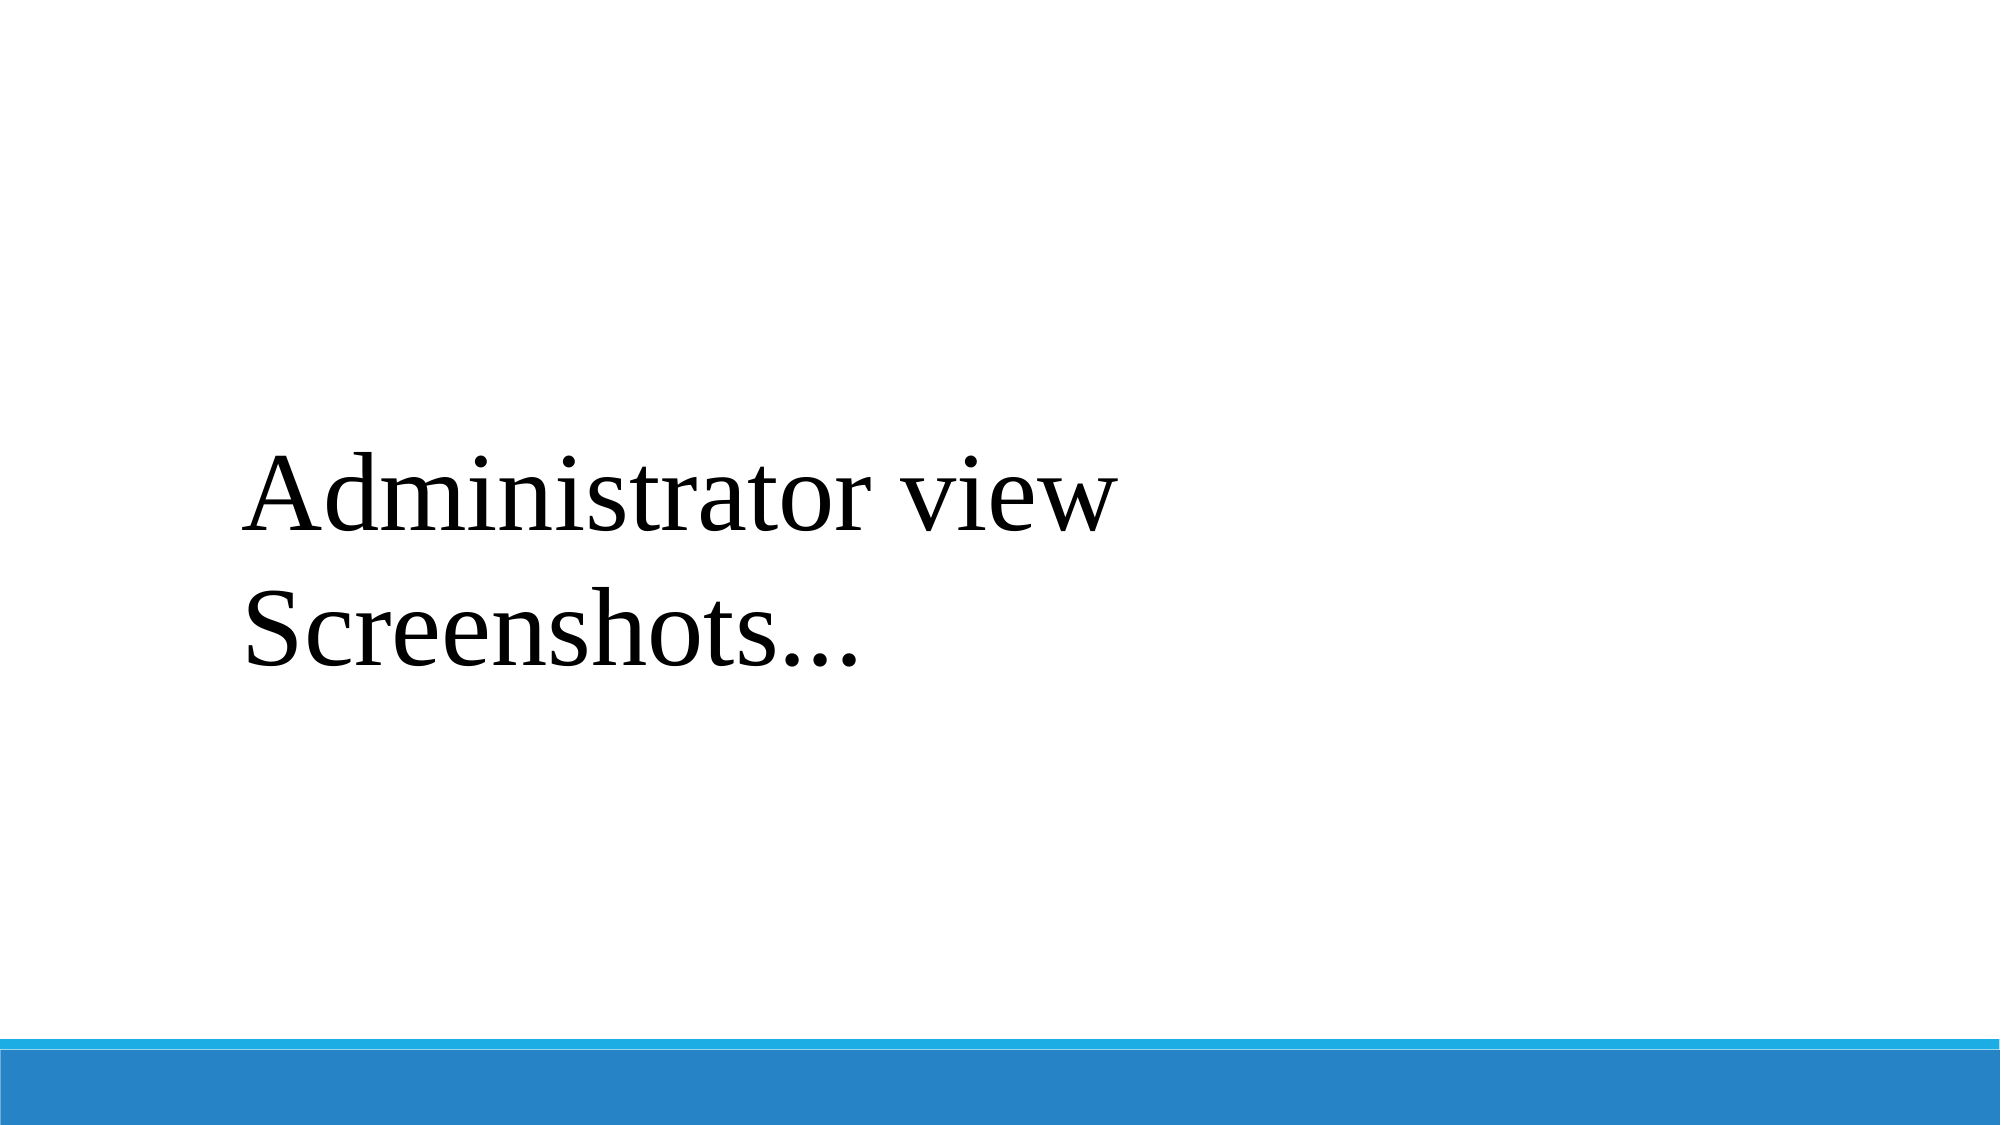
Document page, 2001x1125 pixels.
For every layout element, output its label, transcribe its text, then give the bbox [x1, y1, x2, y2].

text_box Administrator view Screenshots... [227, 410, 1361, 696]
